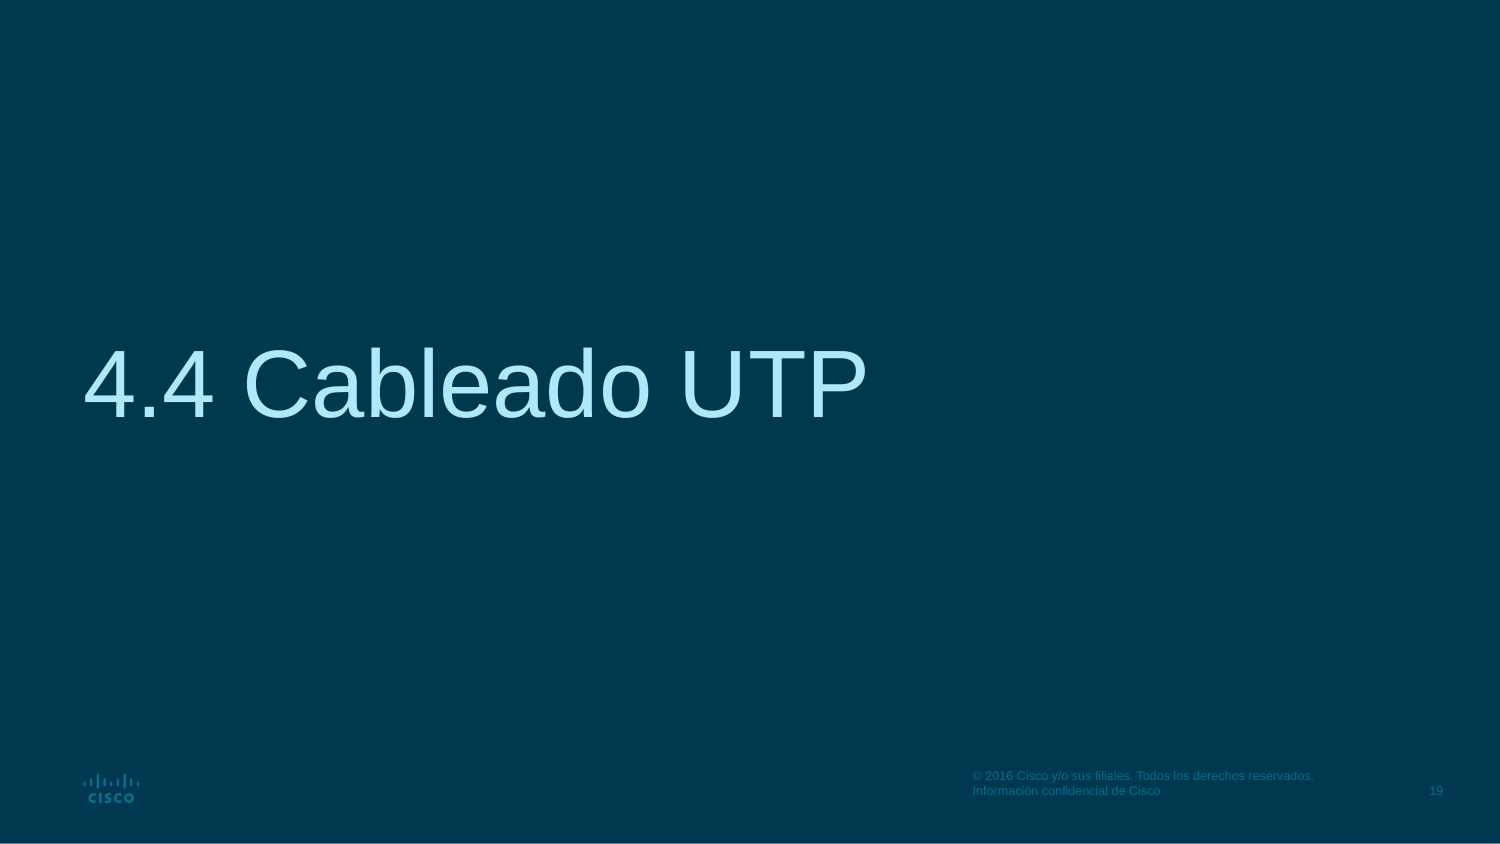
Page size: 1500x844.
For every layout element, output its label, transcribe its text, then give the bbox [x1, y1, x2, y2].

title 4.4 Cableado UTP [68, 293, 1356, 446]
